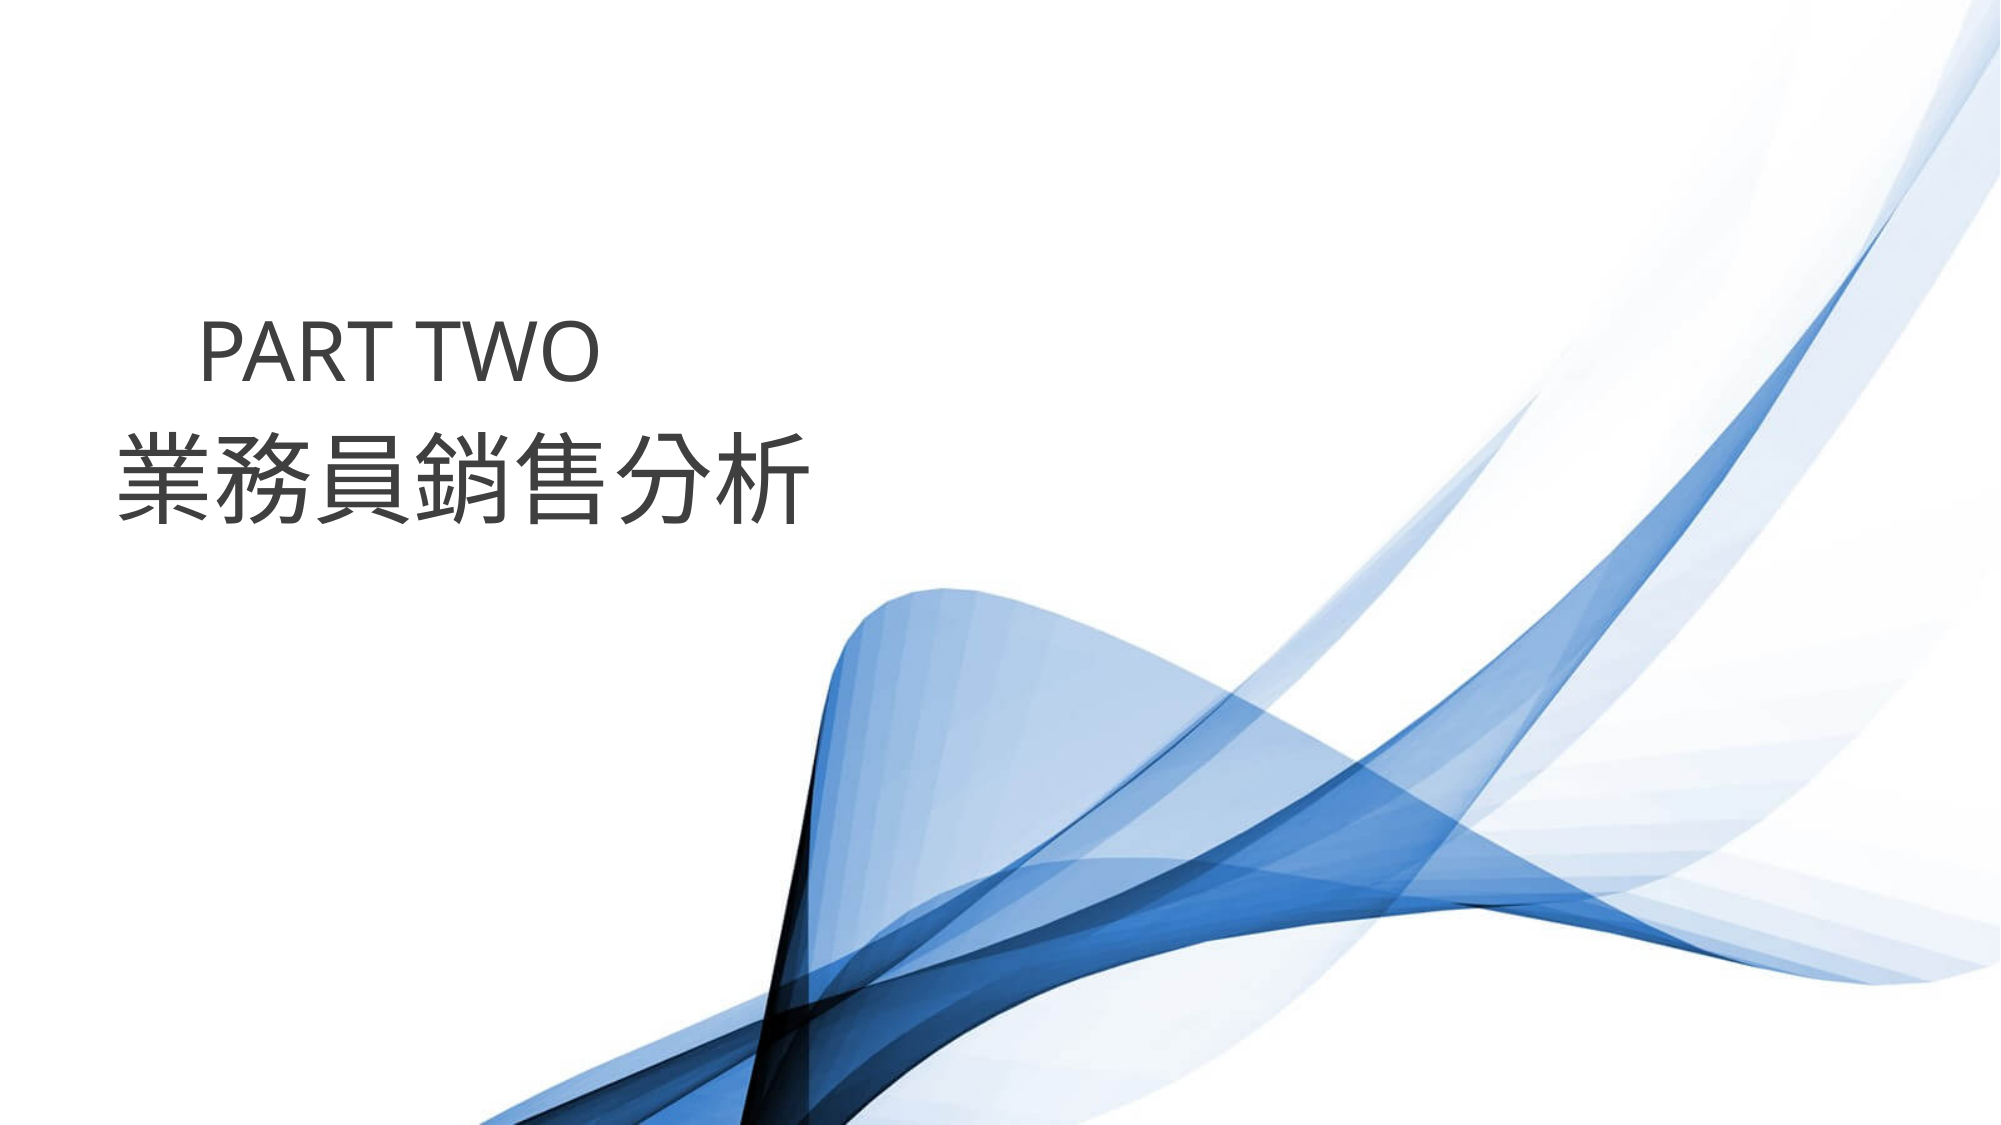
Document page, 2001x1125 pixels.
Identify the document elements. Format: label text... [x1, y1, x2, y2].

text_box PART TWO [181, 290, 764, 406]
text_box 業務員銷售分析 [98, 408, 938, 544]
picture [0, 0, 2001, 1125]
